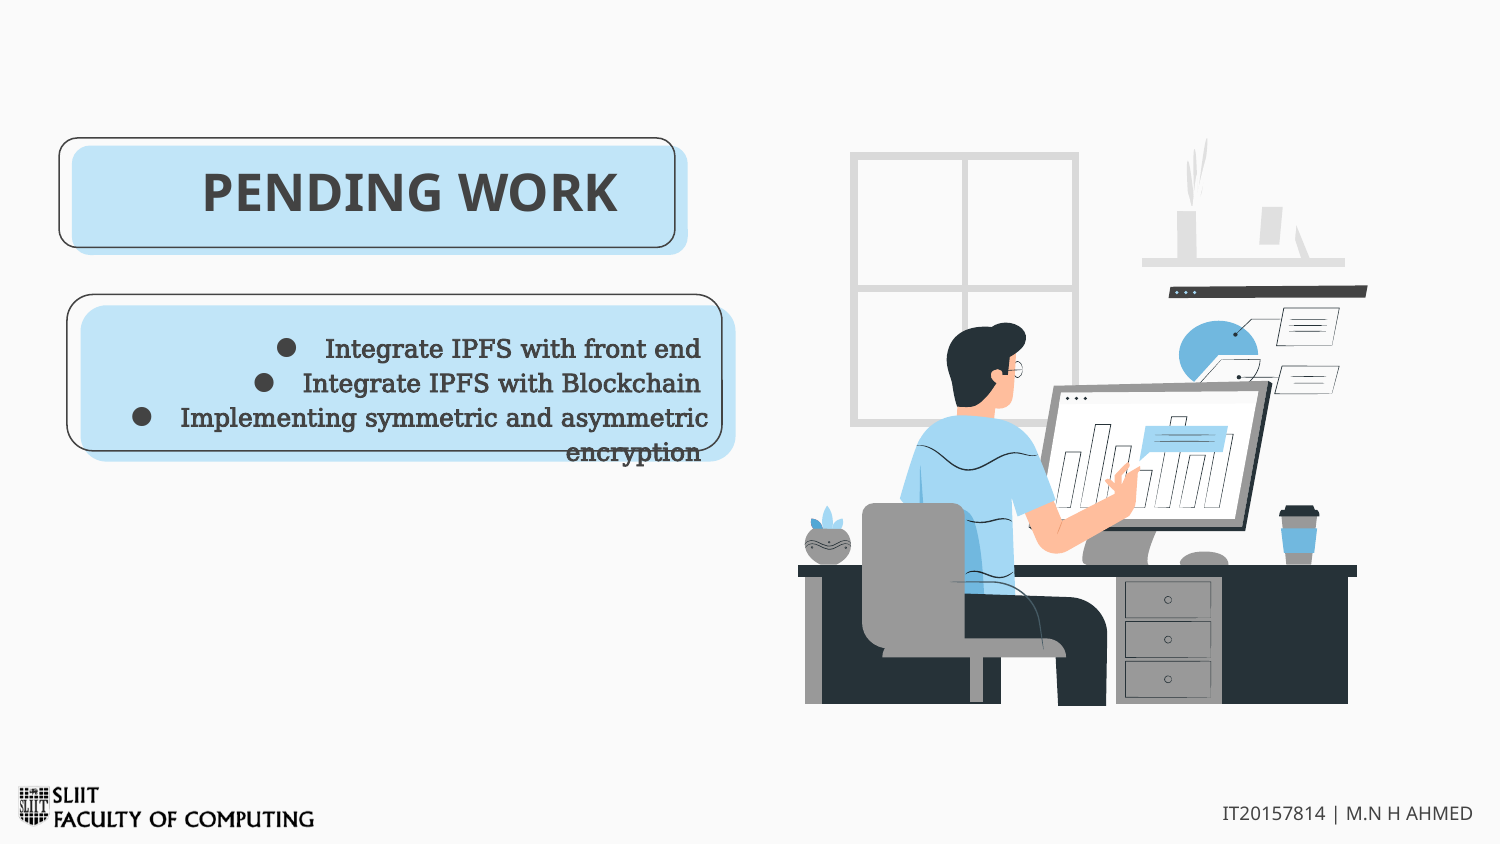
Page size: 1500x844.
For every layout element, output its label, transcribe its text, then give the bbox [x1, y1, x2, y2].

title PENDING WORK [106, 132, 634, 136]
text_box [58, 137, 688, 256]
picture [0, 769, 342, 841]
text_box IT20157814 | M.N H AHMED [1007, 790, 1500, 836]
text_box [797, 137, 1368, 706]
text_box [66, 294, 736, 462]
subtitle Integrate IPFS with front end Integrate IPFS with Blockchain Implementing symmetric and asymmetric encryption [22, 313, 725, 495]
